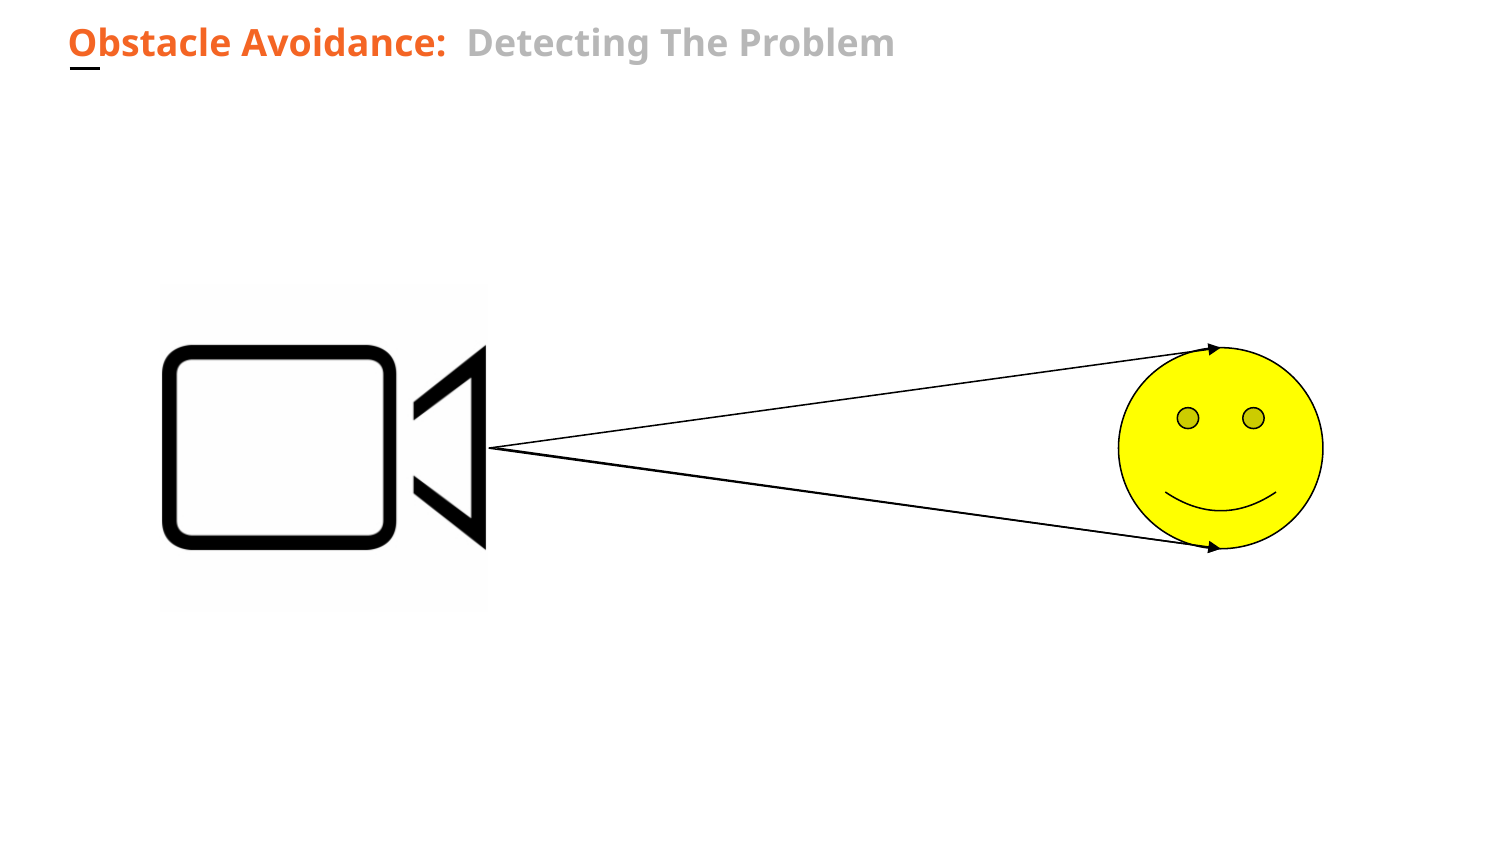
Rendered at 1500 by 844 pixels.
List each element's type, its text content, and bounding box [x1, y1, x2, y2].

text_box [488, 347, 1221, 449]
picture [158, 282, 490, 614]
title Obstacle Avoidance: Detecting The Problem [52, 0, 1500, 79]
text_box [488, 456, 1221, 549]
text_box [1223, 347, 1323, 549]
